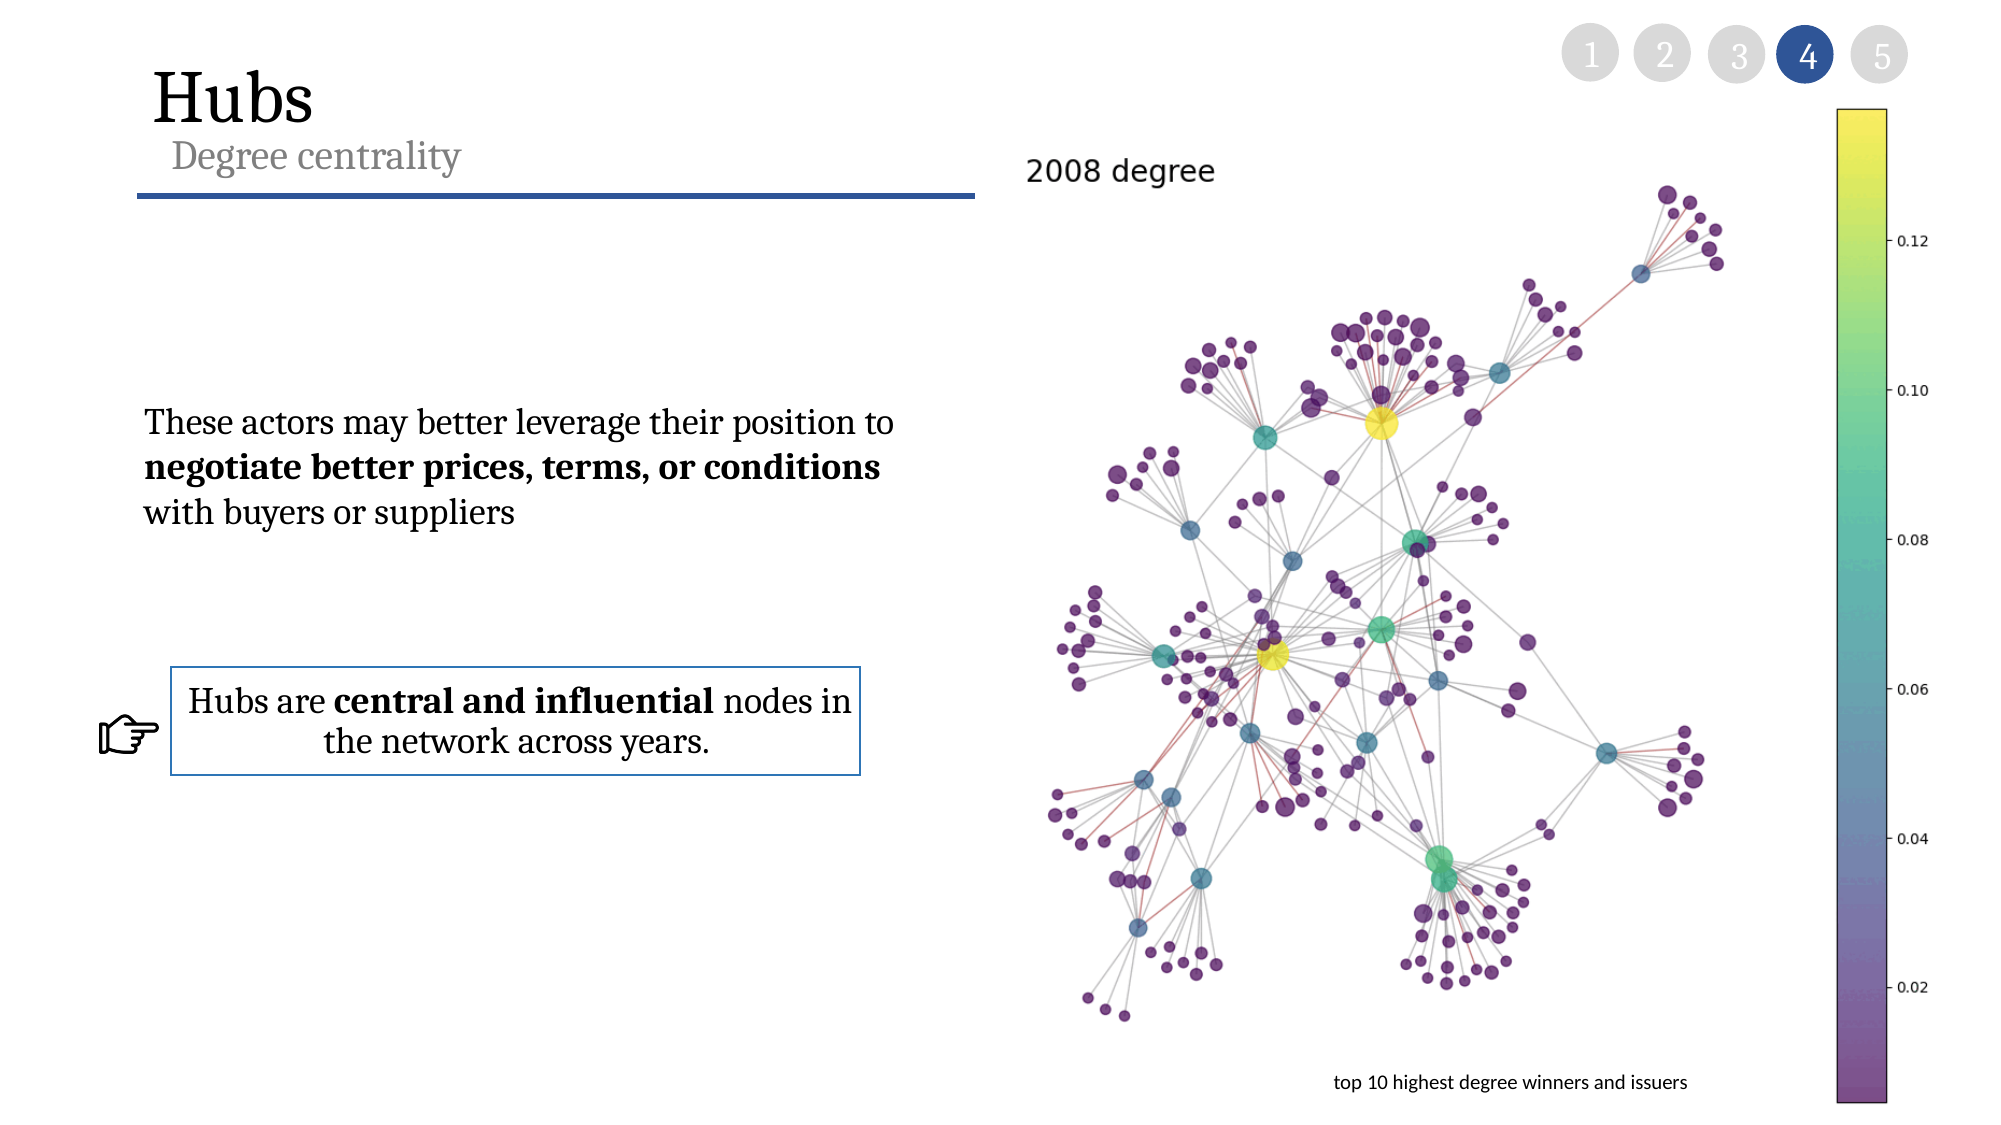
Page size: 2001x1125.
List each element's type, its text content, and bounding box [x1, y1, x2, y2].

text_box 3 [1706, 23, 1767, 85]
picture [975, 98, 1940, 1113]
text_box 2 [1632, 22, 1692, 84]
text_box 1 [1560, 21, 1620, 83]
list Hubs are central and influential nodes in the network across years. [155, 673, 886, 782]
text_box Degree centrality [156, 120, 477, 186]
text_box [170, 666, 861, 776]
text_box Hubs [137, 22, 1863, 175]
picture [99, 704, 159, 764]
text_box 4 [1775, 23, 1835, 85]
text_box These actors may better leverage their position to negotiate better prices, terms, or conditions with buyers or suppliers [129, 389, 968, 540]
text_box 5 [1849, 23, 1909, 85]
